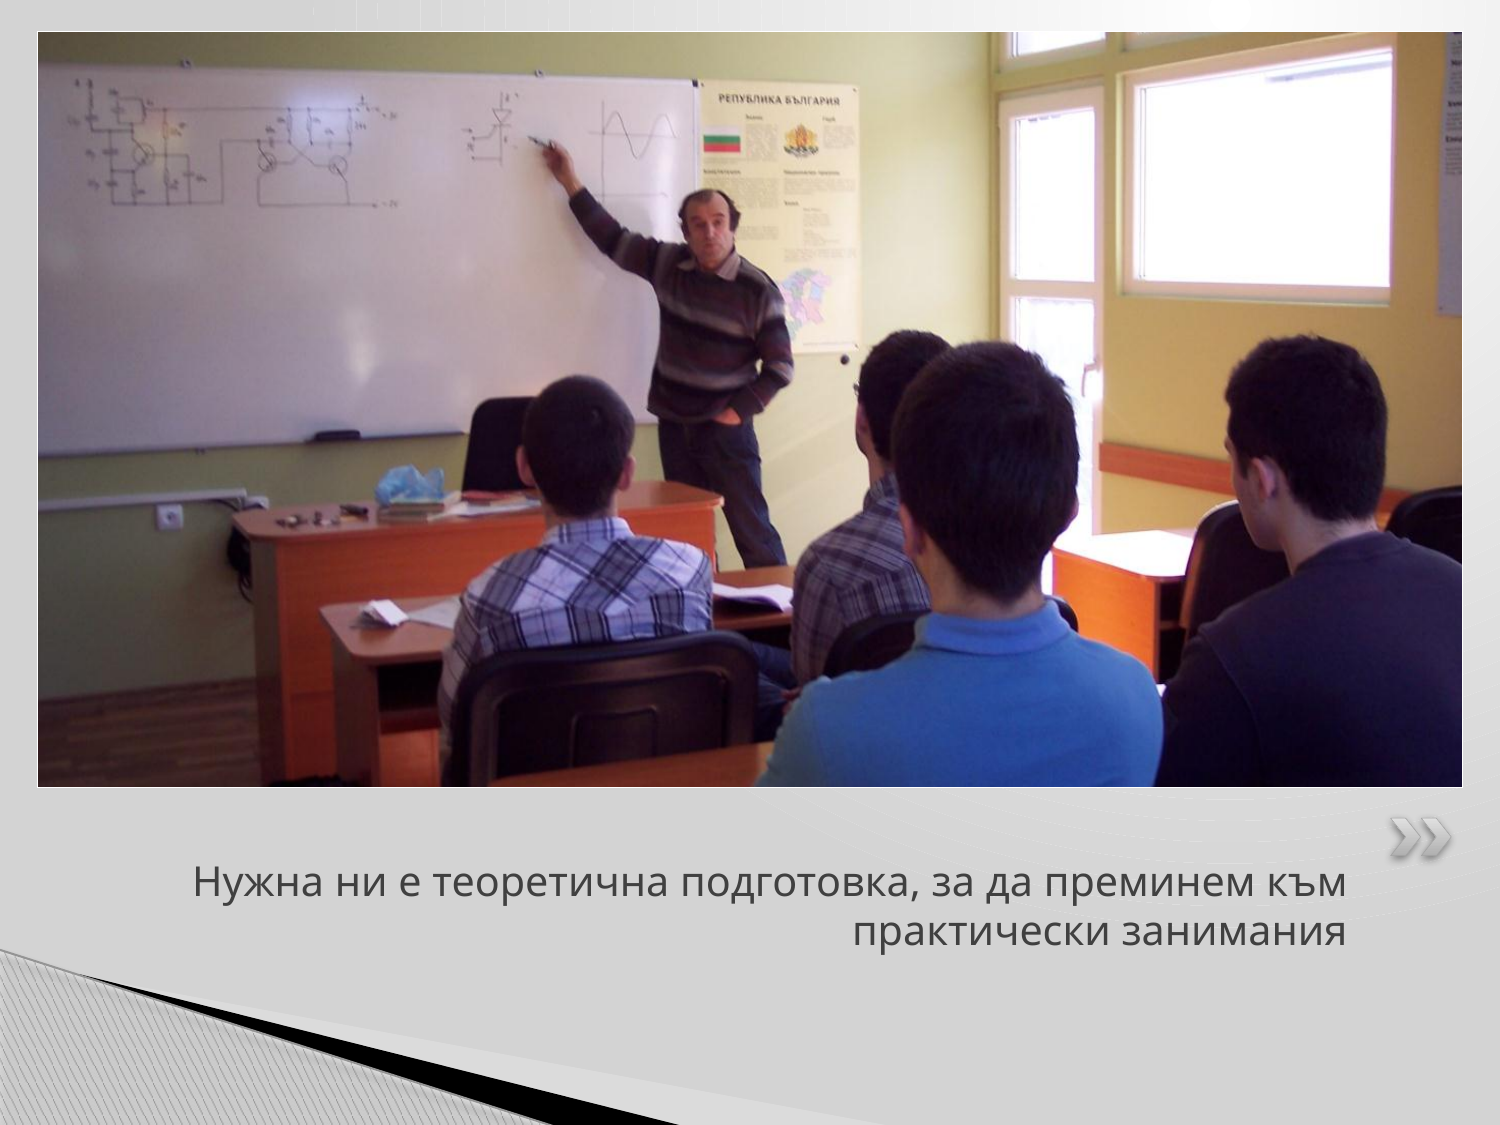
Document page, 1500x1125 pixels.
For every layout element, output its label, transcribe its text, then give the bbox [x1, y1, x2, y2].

title Нужна ни е теоретична подготовка, за да преминем към практически зaнимания [37, 798, 1363, 963]
picture [37, 30, 1463, 788]
